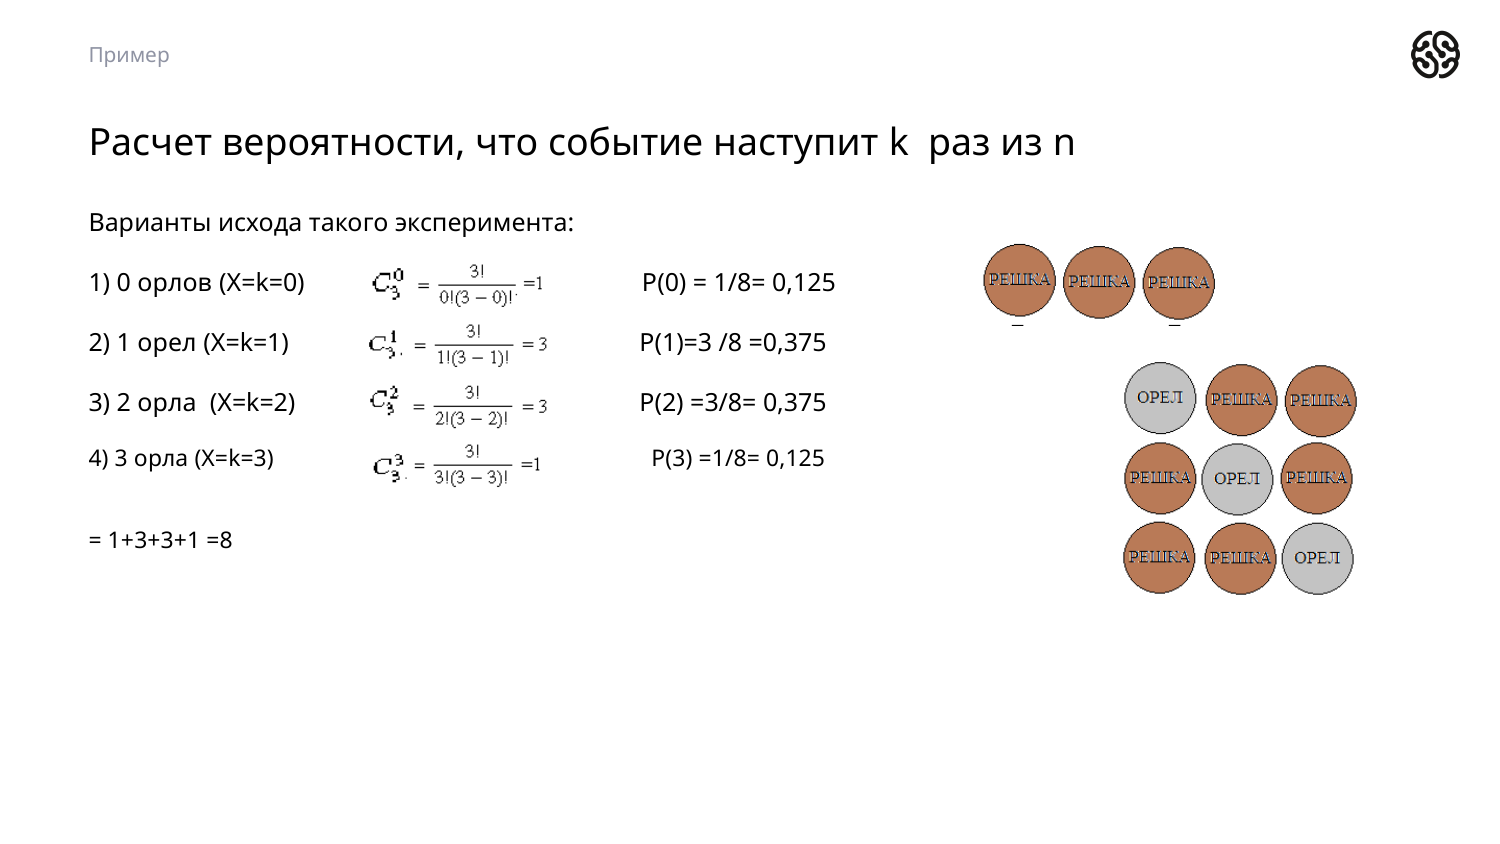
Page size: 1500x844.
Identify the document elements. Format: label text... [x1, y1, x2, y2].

subtitle Пример [88, 24, 1066, 84]
title Расчет вероятности, что событие наступит k раз из n [88, 118, 1412, 164]
picture [1411, 30, 1460, 79]
picture [970, 224, 1239, 327]
picture [340, 247, 591, 520]
picture [1113, 358, 1364, 602]
